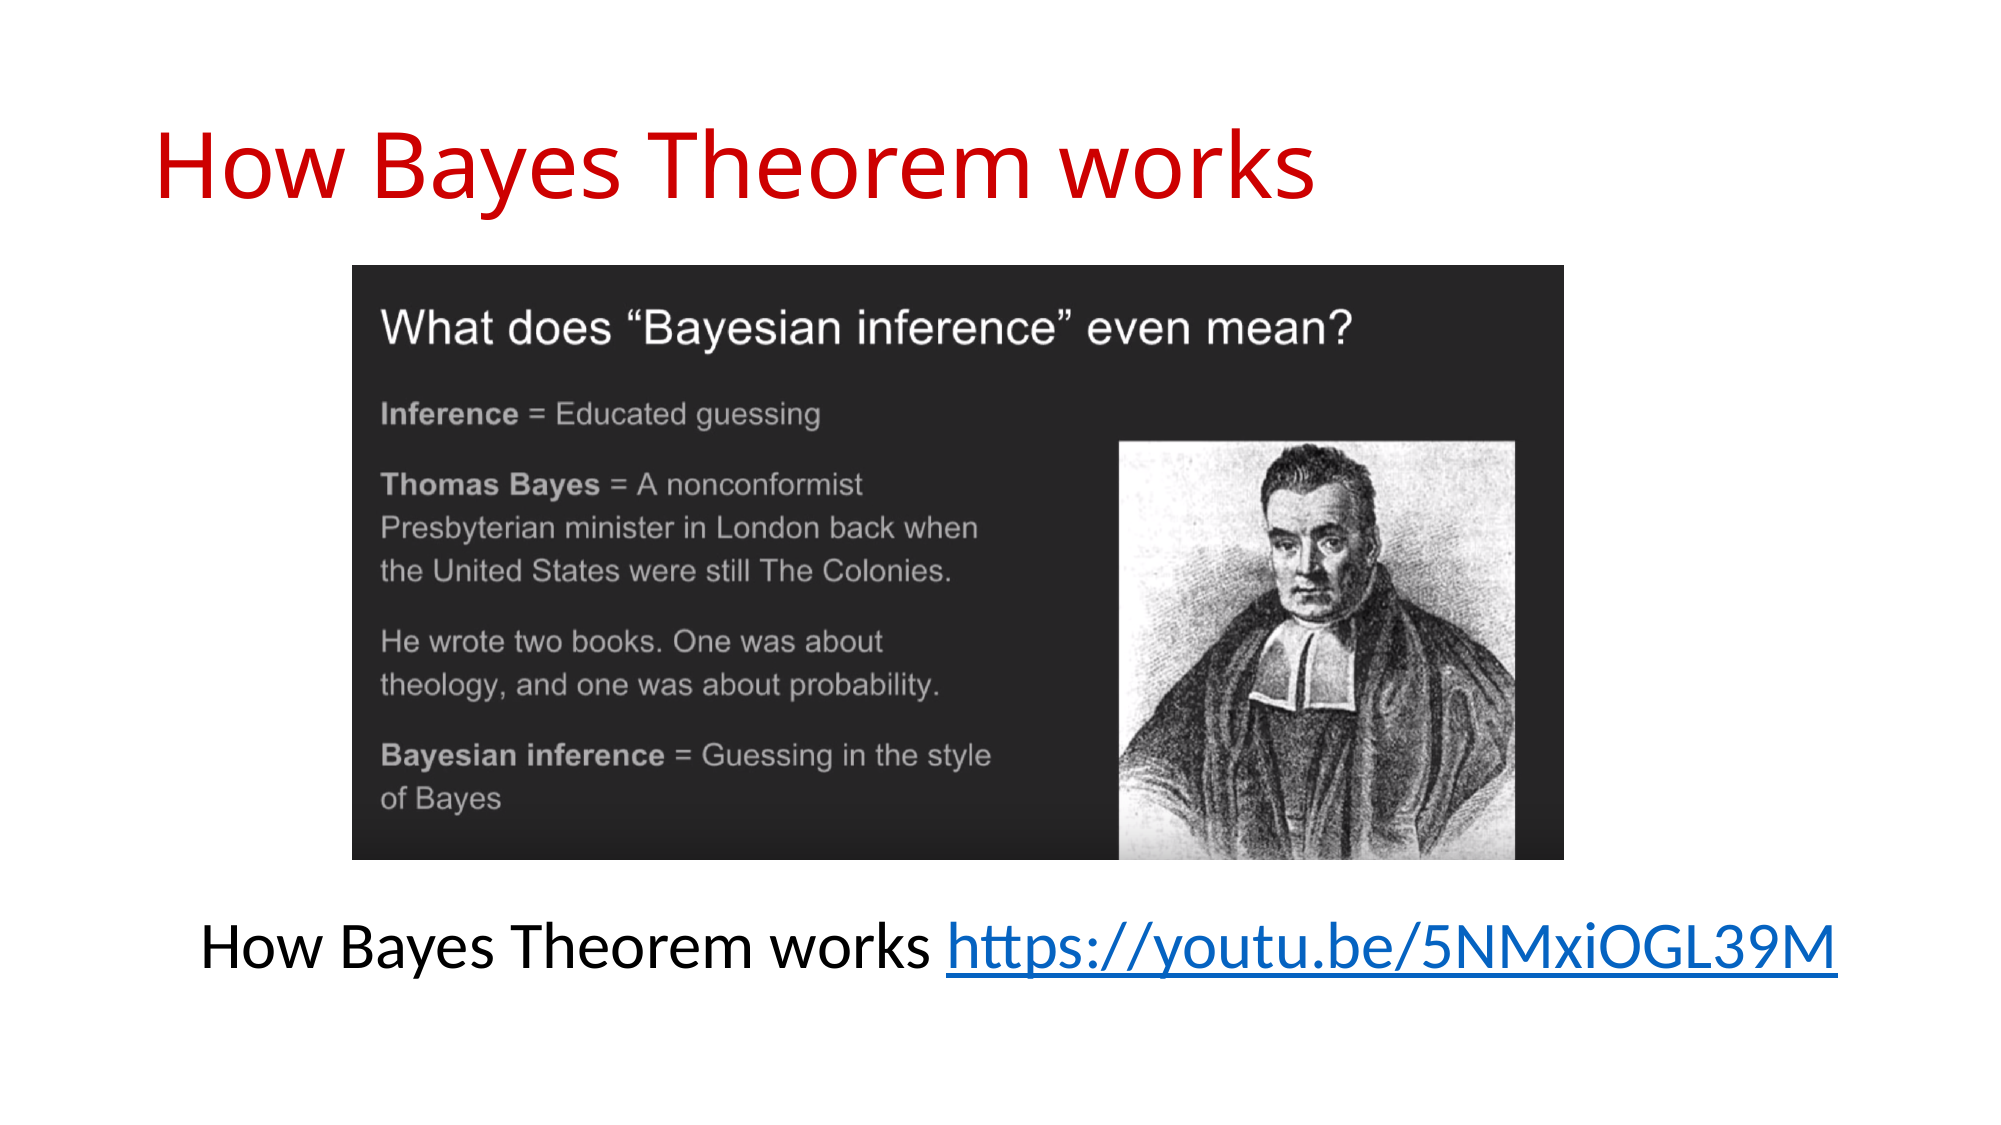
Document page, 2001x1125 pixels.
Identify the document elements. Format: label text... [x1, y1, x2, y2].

picture [351, 265, 1564, 860]
text_box How Bayes Theorem works https://youtu.be/5NMxiOGL39M [185, 894, 1853, 1035]
title How Bayes Theorem works [137, 59, 1863, 278]
